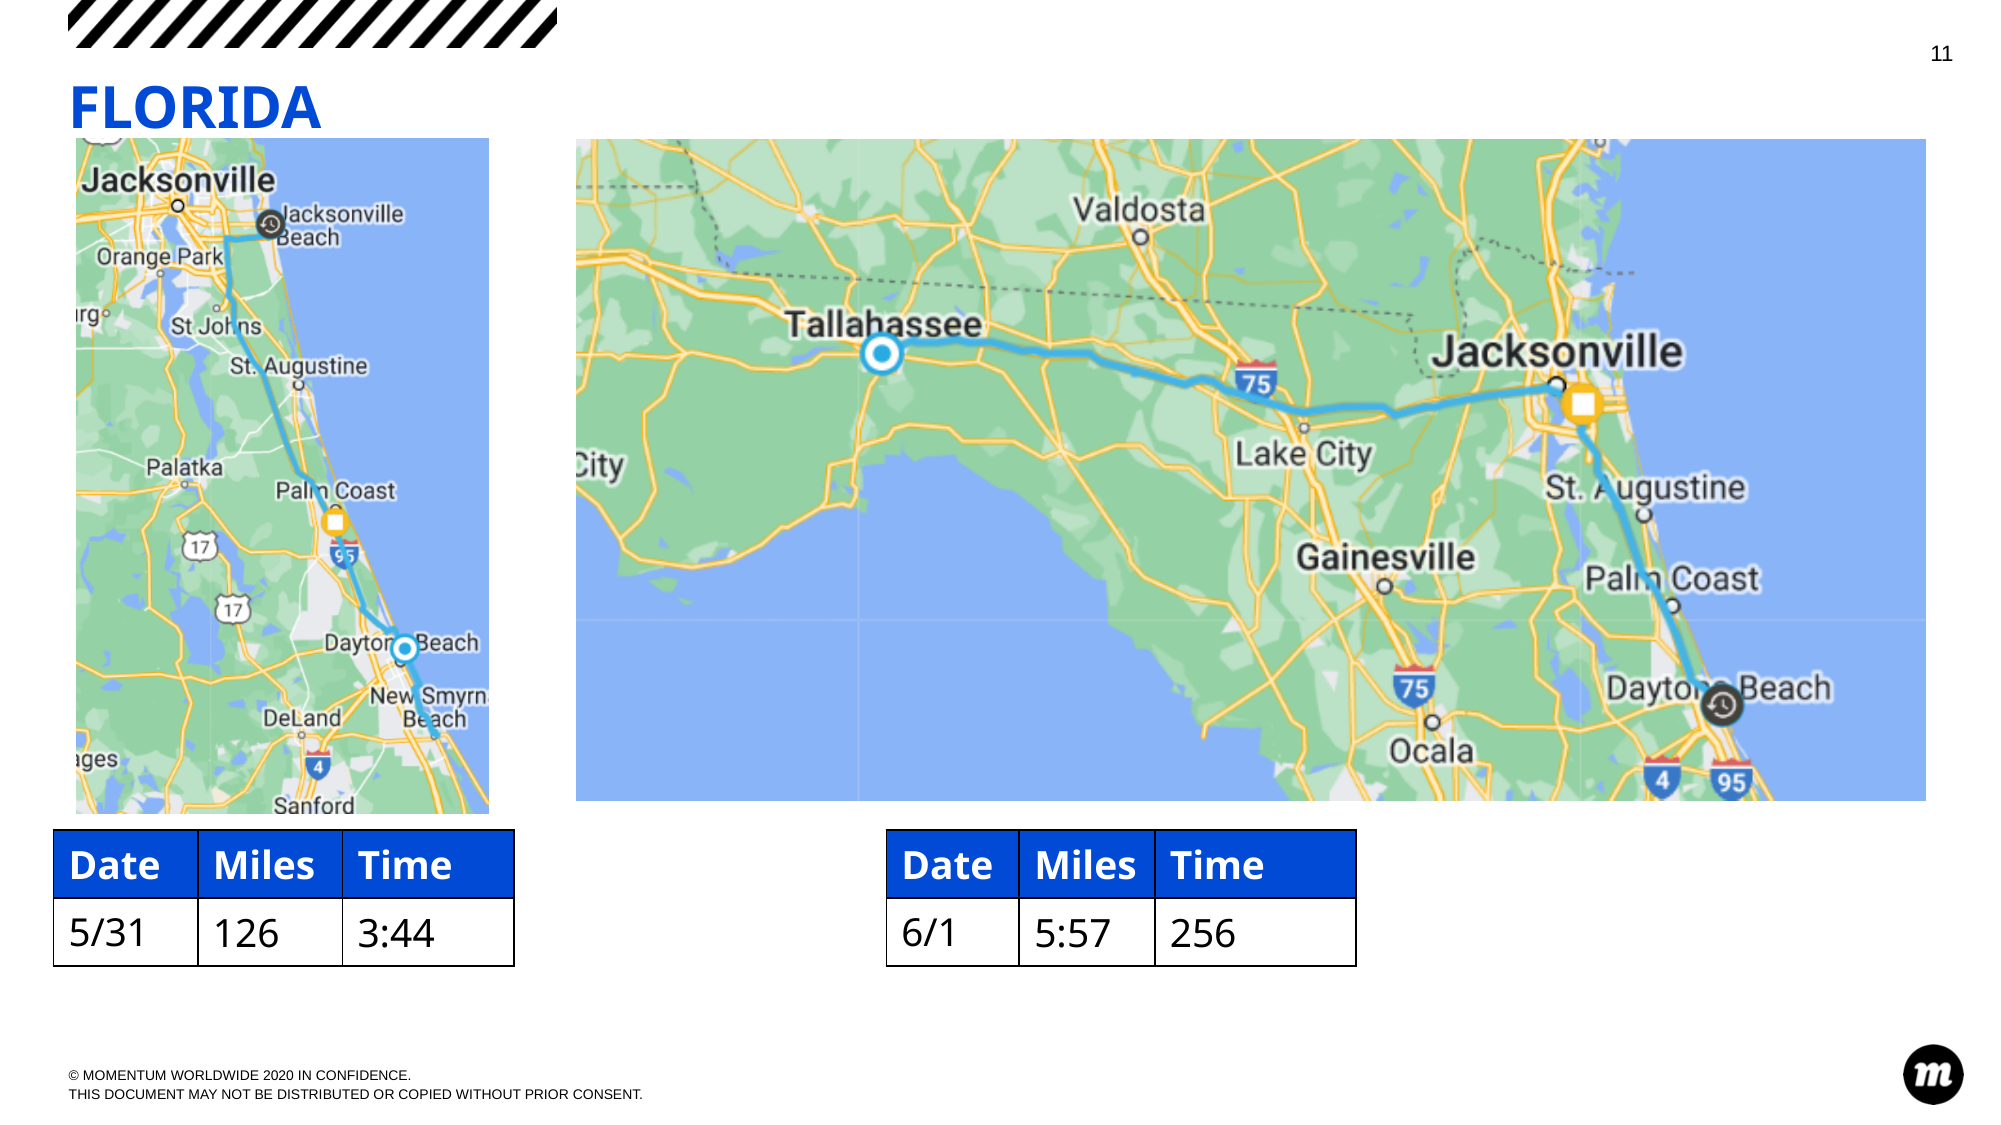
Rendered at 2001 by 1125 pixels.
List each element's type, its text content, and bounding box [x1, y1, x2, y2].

picture [576, 138, 1926, 801]
table_cell 6/1 [887, 899, 1018, 965]
table_cell 5/31 [54, 899, 197, 965]
picture [68, 0, 557, 48]
slide_number 11 [1518, 22, 1969, 83]
table_header Miles [199, 831, 342, 897]
picture [1903, 1044, 1964, 1105]
table_cell 126 [199, 899, 342, 965]
table_cell 3:44 [343, 899, 513, 965]
table_header Time [1156, 831, 1355, 897]
table_header Miles [1020, 831, 1154, 897]
table_header Date [54, 831, 197, 897]
table_header Time [343, 831, 513, 897]
table_header Date [887, 831, 1018, 897]
table_cell 256 [1156, 899, 1355, 965]
title FLORIDA [68, 81, 1932, 232]
picture [75, 138, 489, 814]
table_cell 5:57 [1020, 899, 1154, 965]
